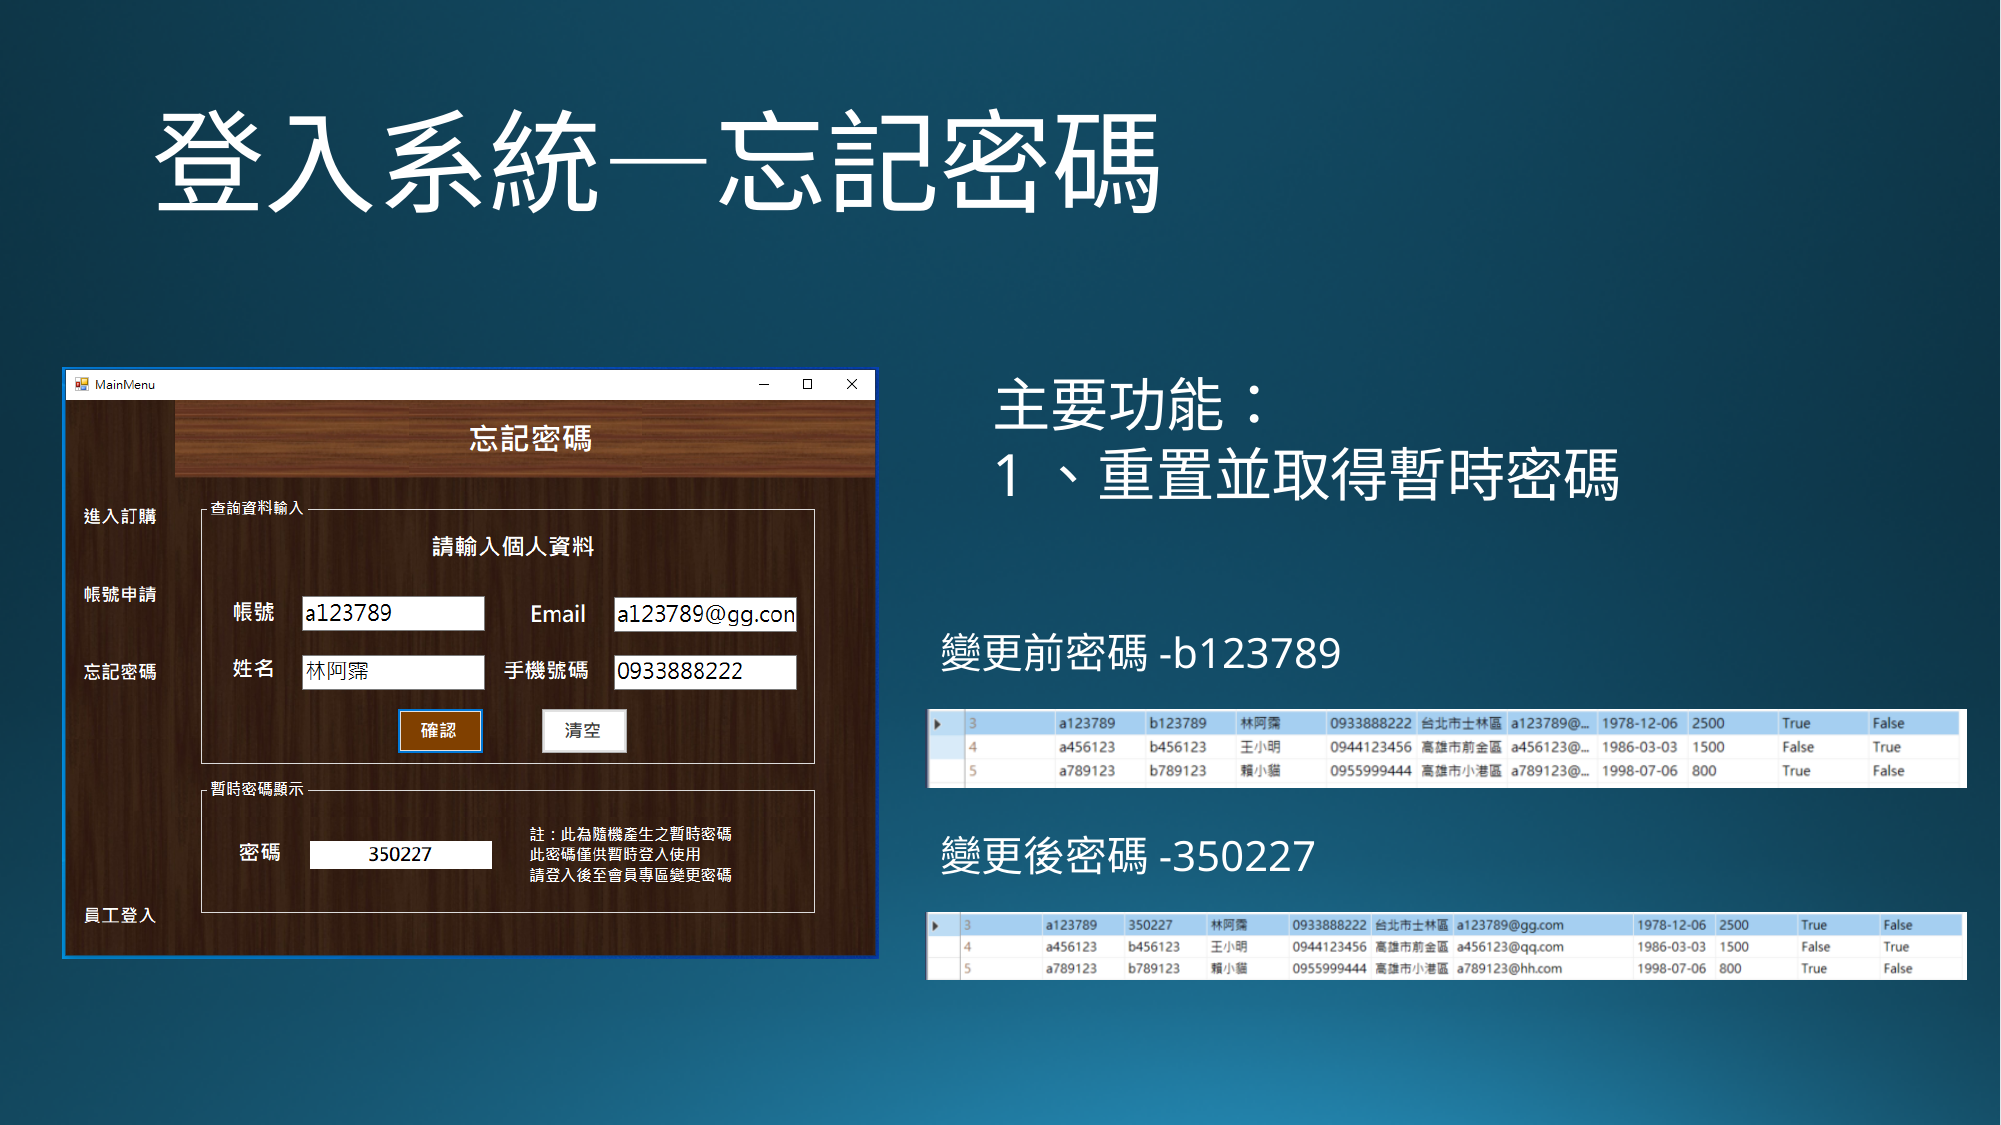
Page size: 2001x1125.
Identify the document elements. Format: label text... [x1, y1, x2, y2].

title 登入系統—忘記密碼 [137, 59, 1863, 278]
text_box 主要功能： 1、重置並取得暫時密碼 [977, 361, 1794, 516]
text_box 變更後密碼-350227 [925, 822, 1382, 888]
picture [0, 0, 2001, 1125]
text_box 變更前密碼-b123789 [925, 619, 1400, 685]
